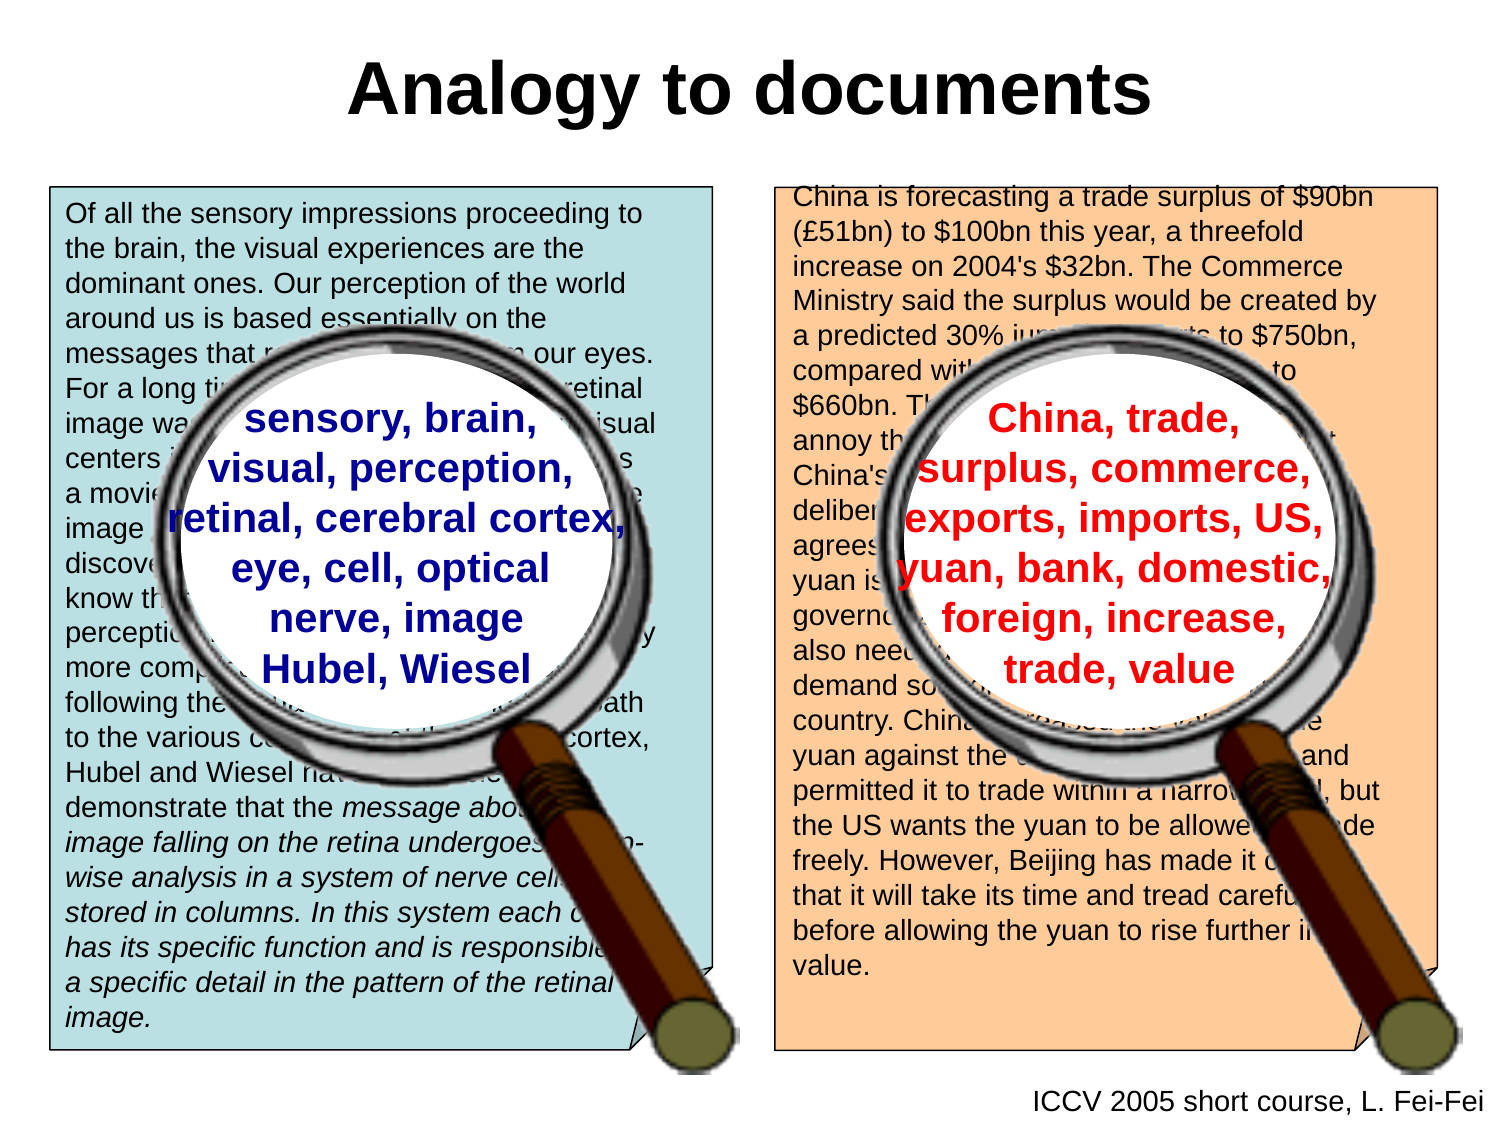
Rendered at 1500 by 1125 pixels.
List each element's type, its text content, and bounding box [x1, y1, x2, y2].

title Analogy to documents [75, 45, 1425, 125]
text_box ICCV 2005 short course, L. Fei-Fei [487, 1074, 1500, 1125]
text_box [774, 182, 1463, 1076]
text_box [49, 186, 144, 1050]
text_box Of all the sensory impressions proceeding to the brain, the visual experiences are the dominant ones. Our perception of the world around us is based essentially on the messages that reach the brain from our eyes. For a long time it was thought that the retinal image was transmitted point by point to visual centers in the brain; the cerebral cortex was a movie screen, so to speak, upon which the image in the eye was projected. Through the discoveries of Hubel and Wiesel we now know that behind the origin of the visual perception in the brain there is a considerably more complicated course of events. By following the visual impulses along their path to the various cell layers of the optical cortex, Hubel and Wiesel have been able to demonstrate that the message about the image falling on the retina undergoes a step-wise analysis in a system of nerve cells stored in columns. In this system each cell has its specific function and is responsible for a specific detail in the pattern of the retinal image. [50, 186, 673, 1041]
text_box [673, 186, 713, 323]
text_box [149, 324, 740, 1076]
